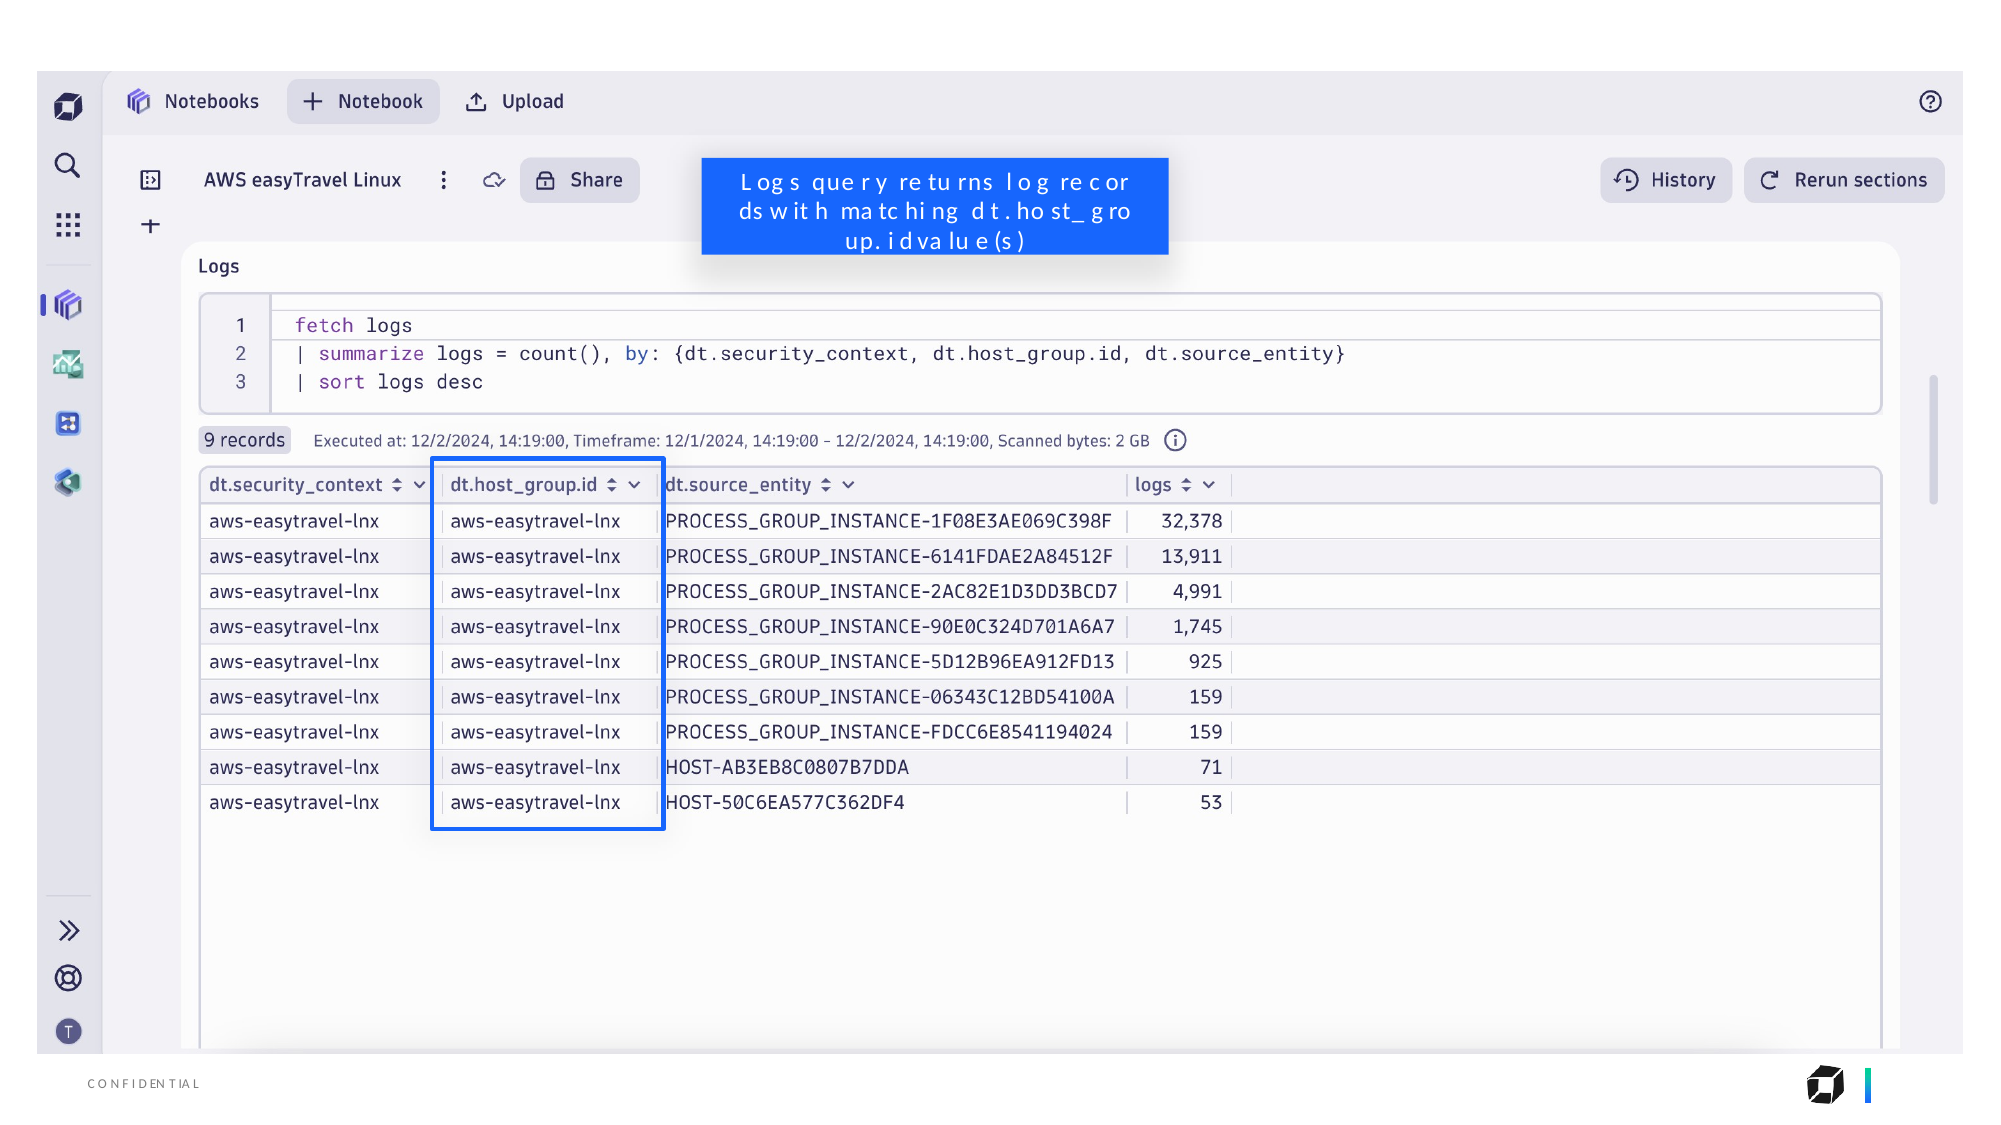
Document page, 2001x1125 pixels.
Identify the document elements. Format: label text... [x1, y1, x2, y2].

picture [1807, 1065, 1844, 1104]
footer C O N F I D EN T IA L [12, 1073, 201, 1125]
picture [1865, 1067, 1871, 1084]
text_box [37, 71, 1963, 1054]
picture [1865, 1087, 1871, 1103]
